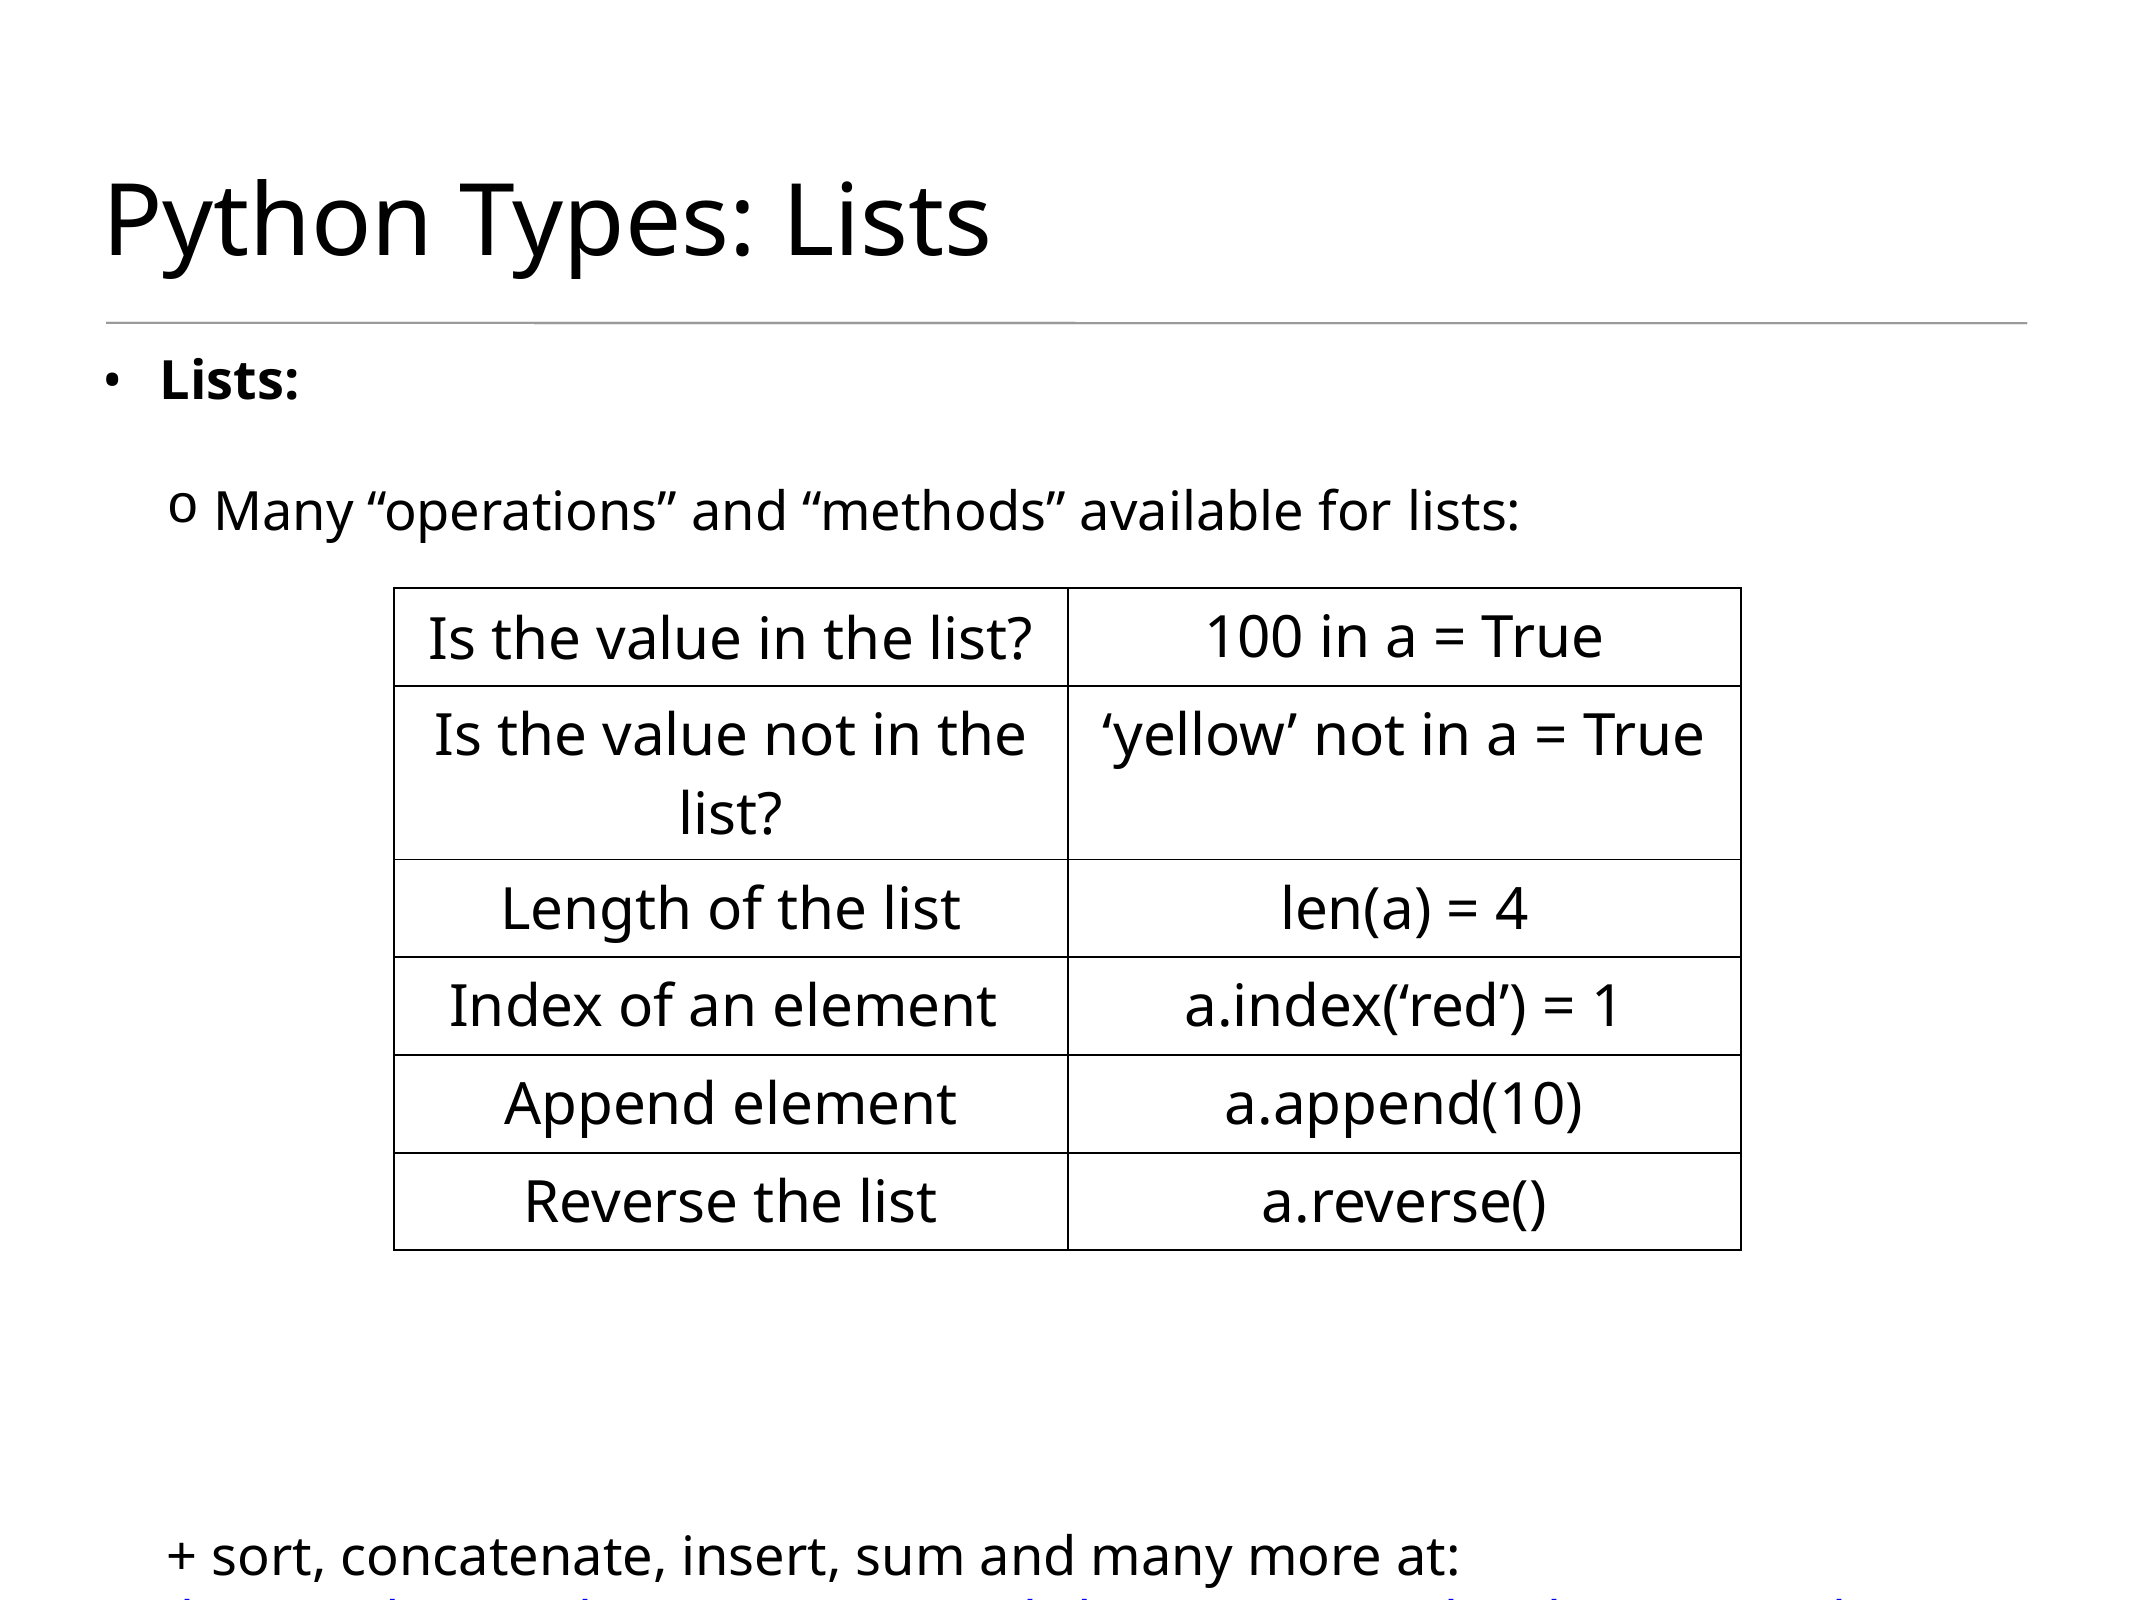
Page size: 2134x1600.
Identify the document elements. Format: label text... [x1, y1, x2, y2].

table_header 100 in a = True [1069, 589, 1740, 685]
table_cell Index of an element [395, 958, 1067, 1054]
table_header Is the value in the list? [395, 589, 1067, 685]
title Python Types: Lists [93, 0, 2041, 284]
table_cell a.reverse() [1069, 1154, 1740, 1249]
table_cell ‘yellow’ not in a = True [1069, 687, 1740, 859]
table_cell Append element [395, 1056, 1067, 1152]
table_cell len(a) = 4 [1069, 860, 1740, 956]
table_cell Is the value not in the list? [395, 687, 1067, 859]
table_cell a.index(‘red’) = 1 [1069, 958, 1740, 1054]
table_cell Reverse the list [395, 1154, 1067, 1249]
list Lists: Many “operations” and “methods” available for lists: + sort, concatenate, insert, sum and many more at: https://docs.python.org/2/tutorial/datastructures.html#more-on-lists [93, 336, 2041, 1600]
table_cell a.append(10) [1069, 1056, 1740, 1152]
table_cell Length of the list [395, 860, 1067, 956]
